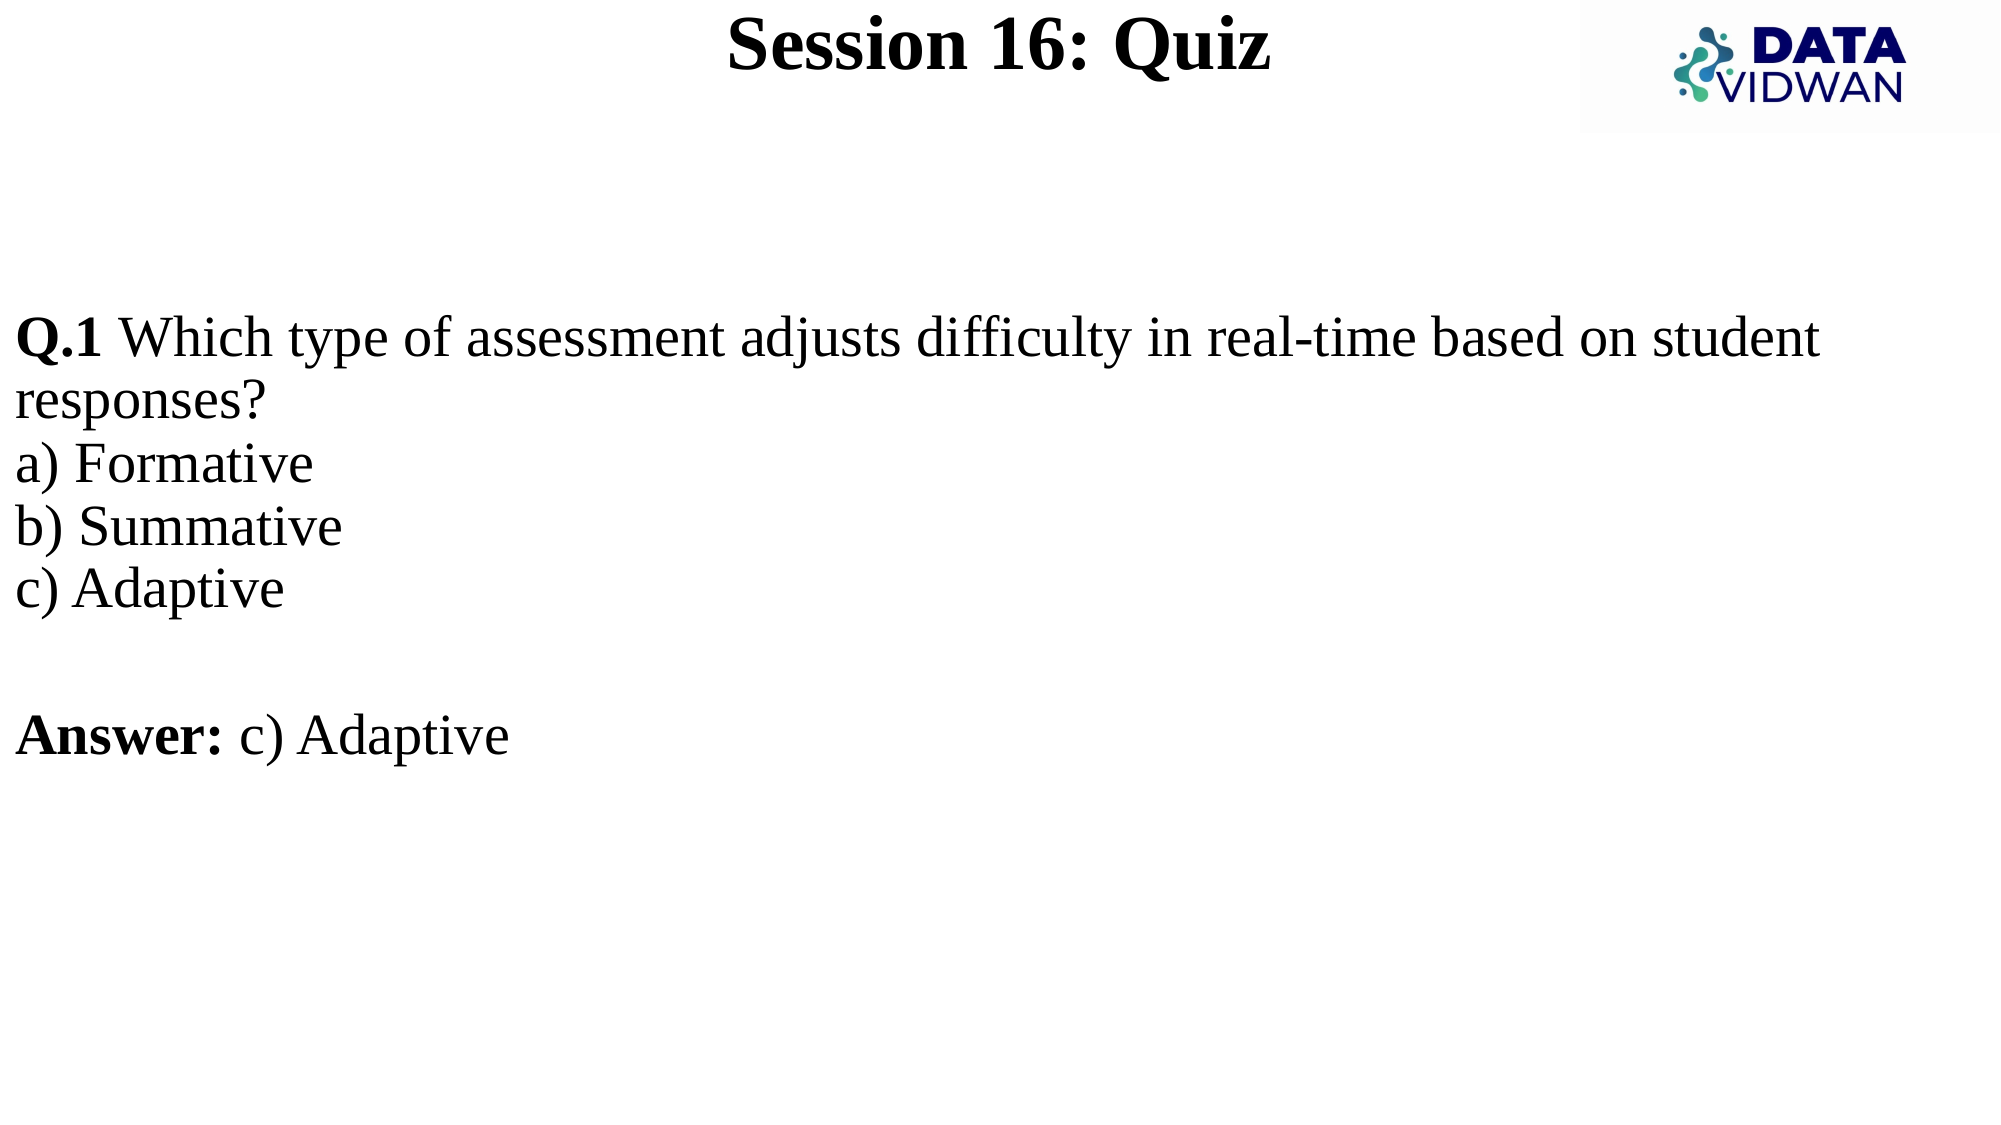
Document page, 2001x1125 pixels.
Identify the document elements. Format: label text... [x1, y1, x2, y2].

list Q.1 Which type of assessment adjusts difficulty in real-time based on student responses? a) Formative b) Summative c) Adaptive Answer: c) Adaptive [0, 123, 2000, 1125]
title Session 16: Quiz [137, 0, 1863, 93]
picture [1580, 0, 2000, 123]
